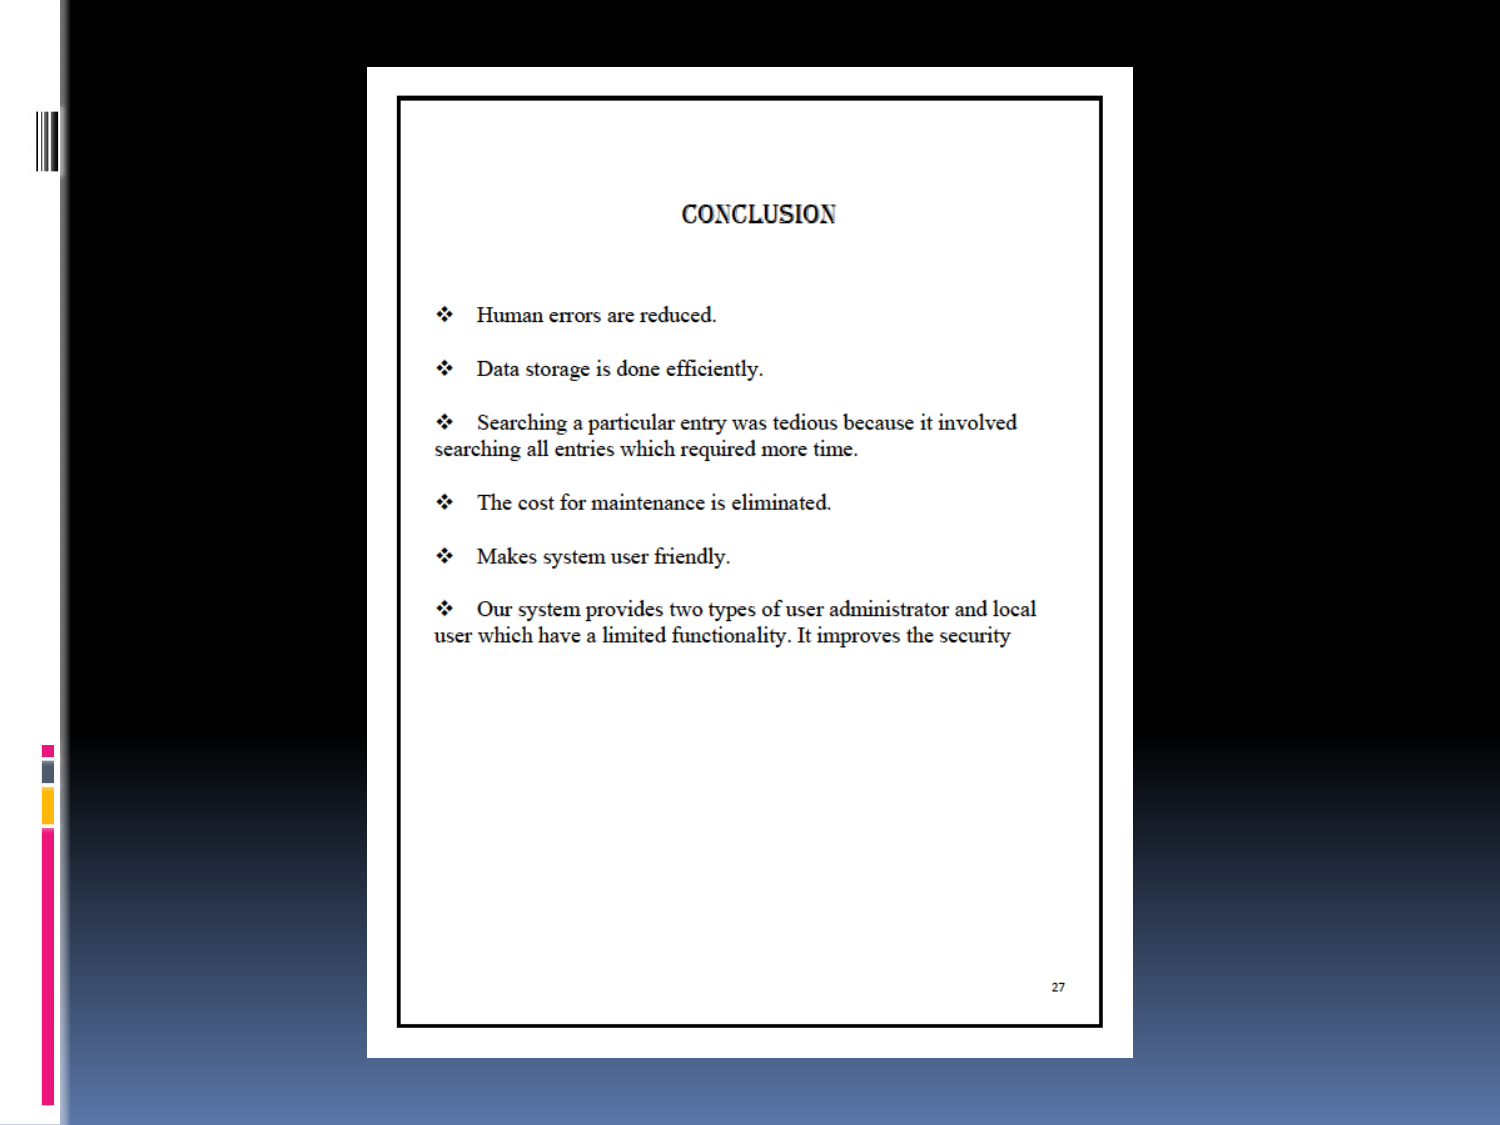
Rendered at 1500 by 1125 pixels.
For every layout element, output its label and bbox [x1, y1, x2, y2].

text_box [366, 66, 1133, 1058]
